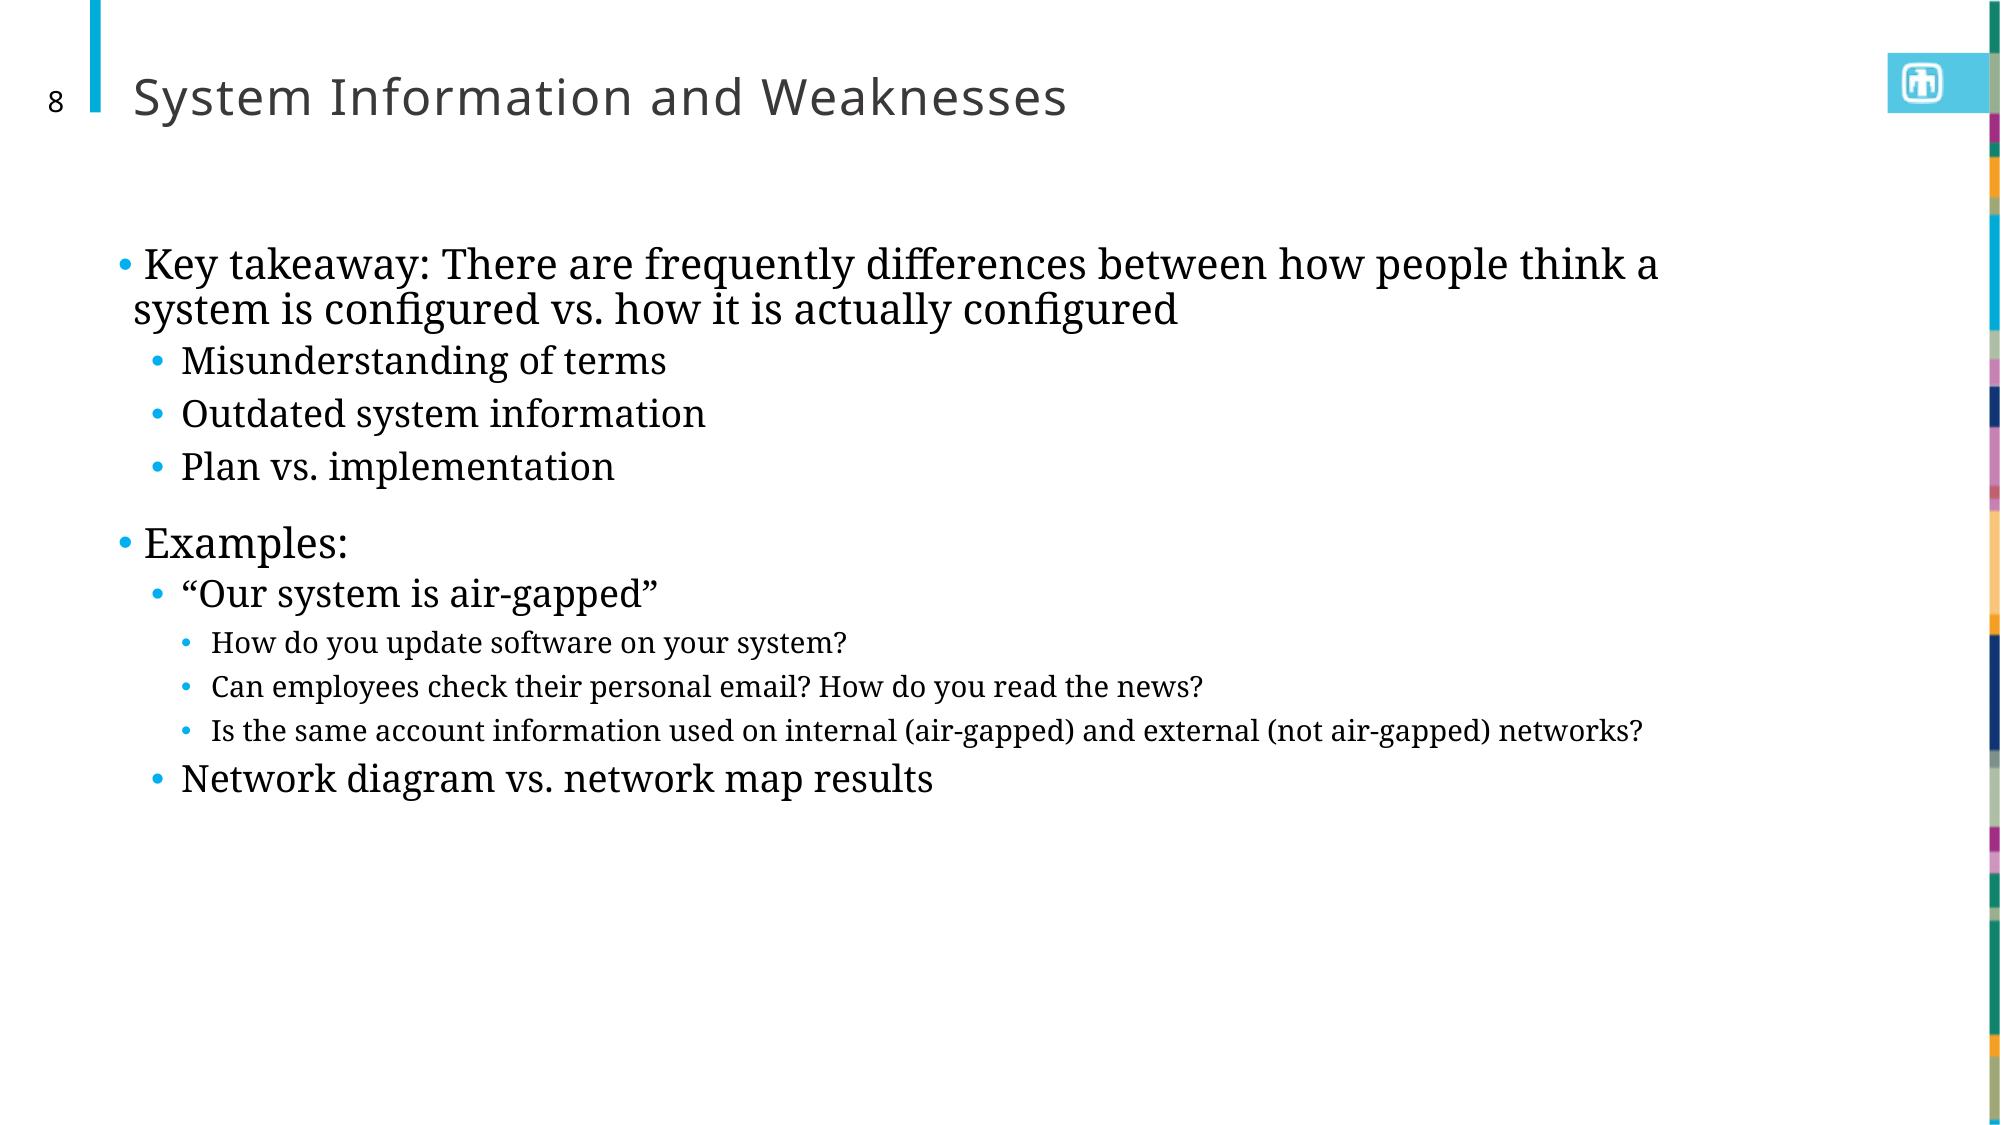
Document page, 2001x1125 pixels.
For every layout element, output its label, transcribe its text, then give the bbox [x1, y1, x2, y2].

picture [1901, 62, 1944, 104]
picture [1990, 1, 1999, 215]
slide_number 8 [10, 73, 80, 133]
title System Information and Weaknesses [118, 39, 1769, 133]
list Key takeaway: There are frequently differences between how people think a system is configured vs. how it is actually configured Misunderstanding of terms Outdated system information Plan vs. implementation Examples: “Our system is air-gapped” How do you update software on your system? Can employees check their personal email? How do you read the news? Is the same account information used on internal (air-gapped) and external (not air-gapped) networks? Network diagram vs. network map results [118, 236, 1769, 1031]
picture [1990, 330, 1999, 1120]
